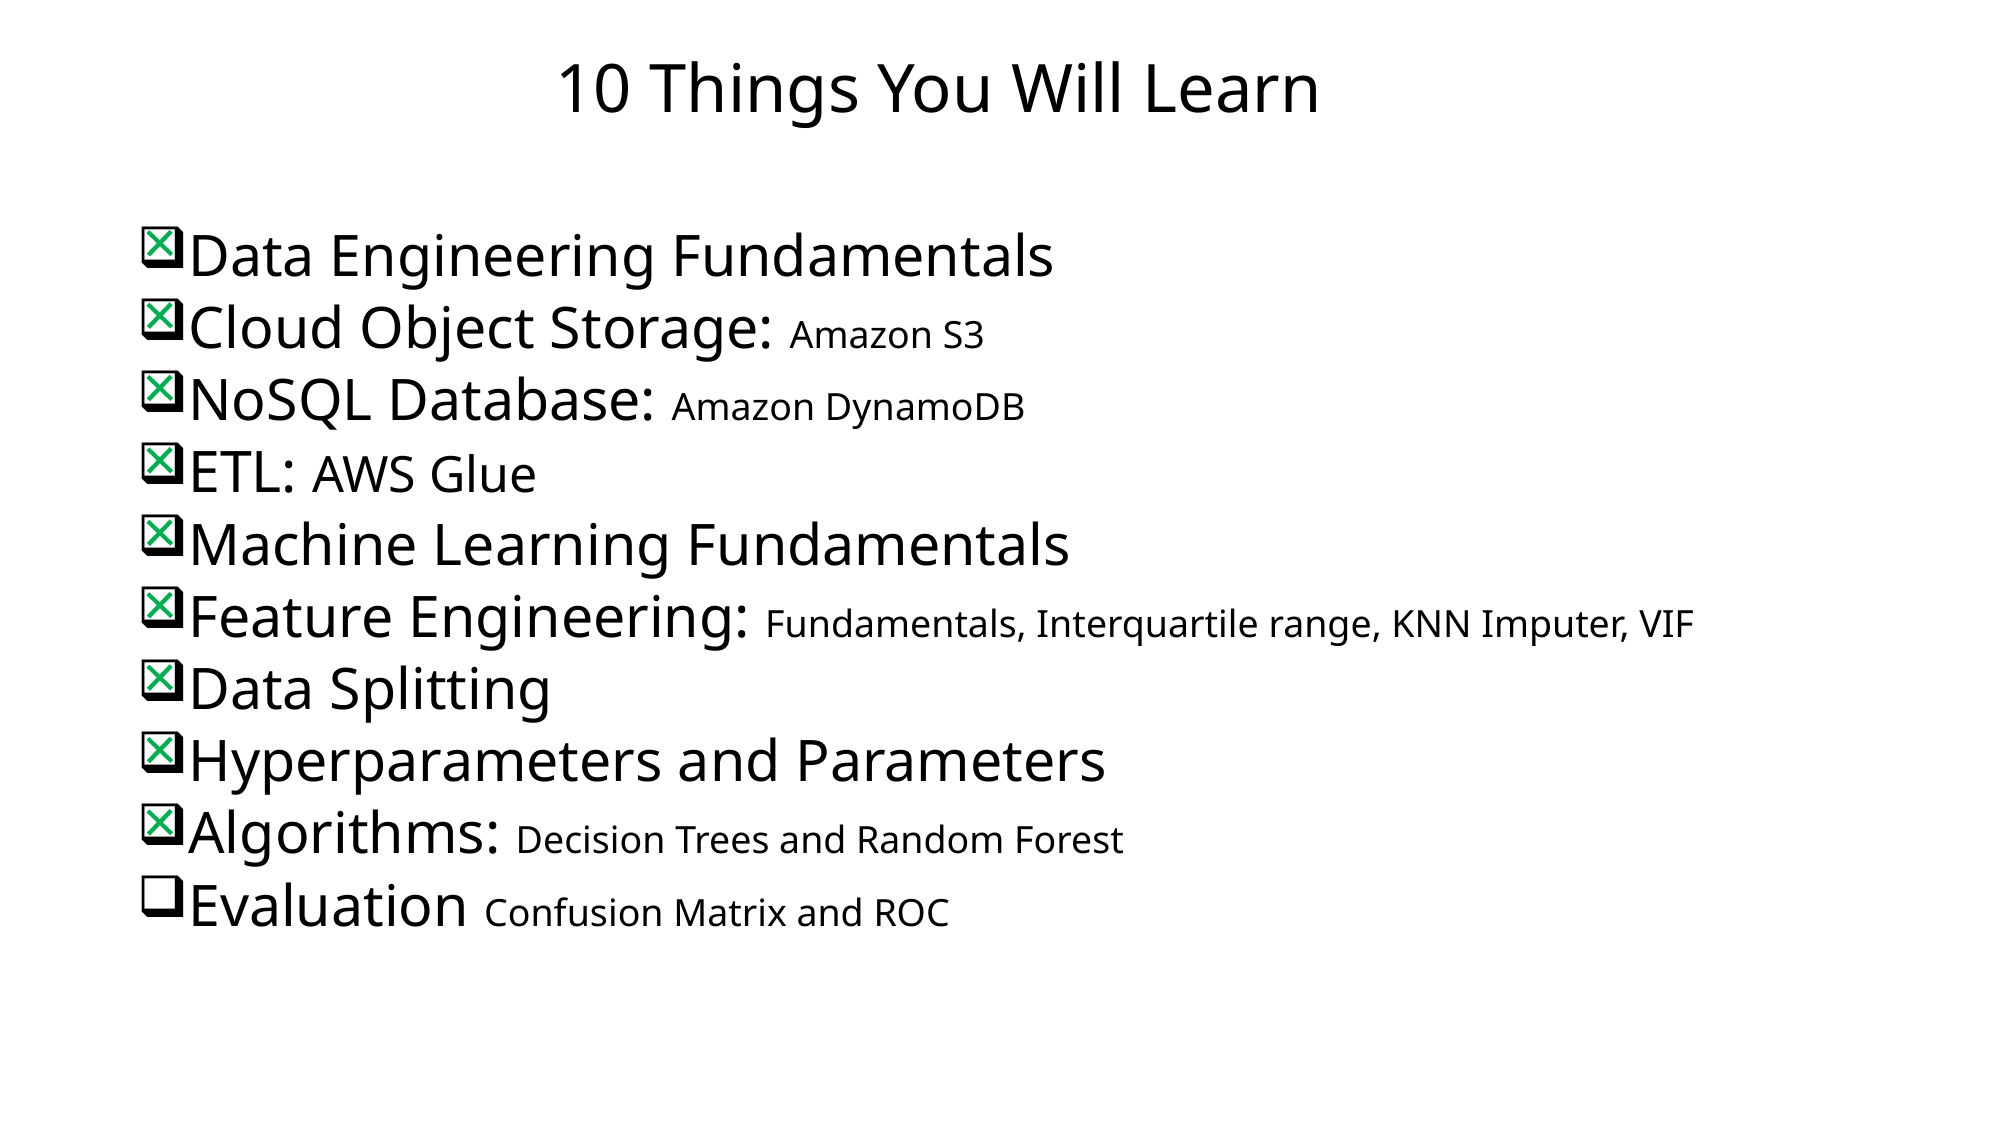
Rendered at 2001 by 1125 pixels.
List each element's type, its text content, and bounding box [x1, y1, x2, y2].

title 10 Things You Will Learn [540, 29, 1450, 140]
text_box Data Engineering Fundamentals Cloud Object Storage: Amazon S3 NoSQL Database: Amazon DynamoDB ETL: AWS Glue Machine Learning Fundamentals Feature Engineering: Fundamentals, Interquartile range, KNN Imputer, VIF Data Splitting Hyperparameters and Parameters Algorithms: Decision Trees and Random Forest Evaluation Confusion Matrix and ROC [122, 140, 1814, 985]
